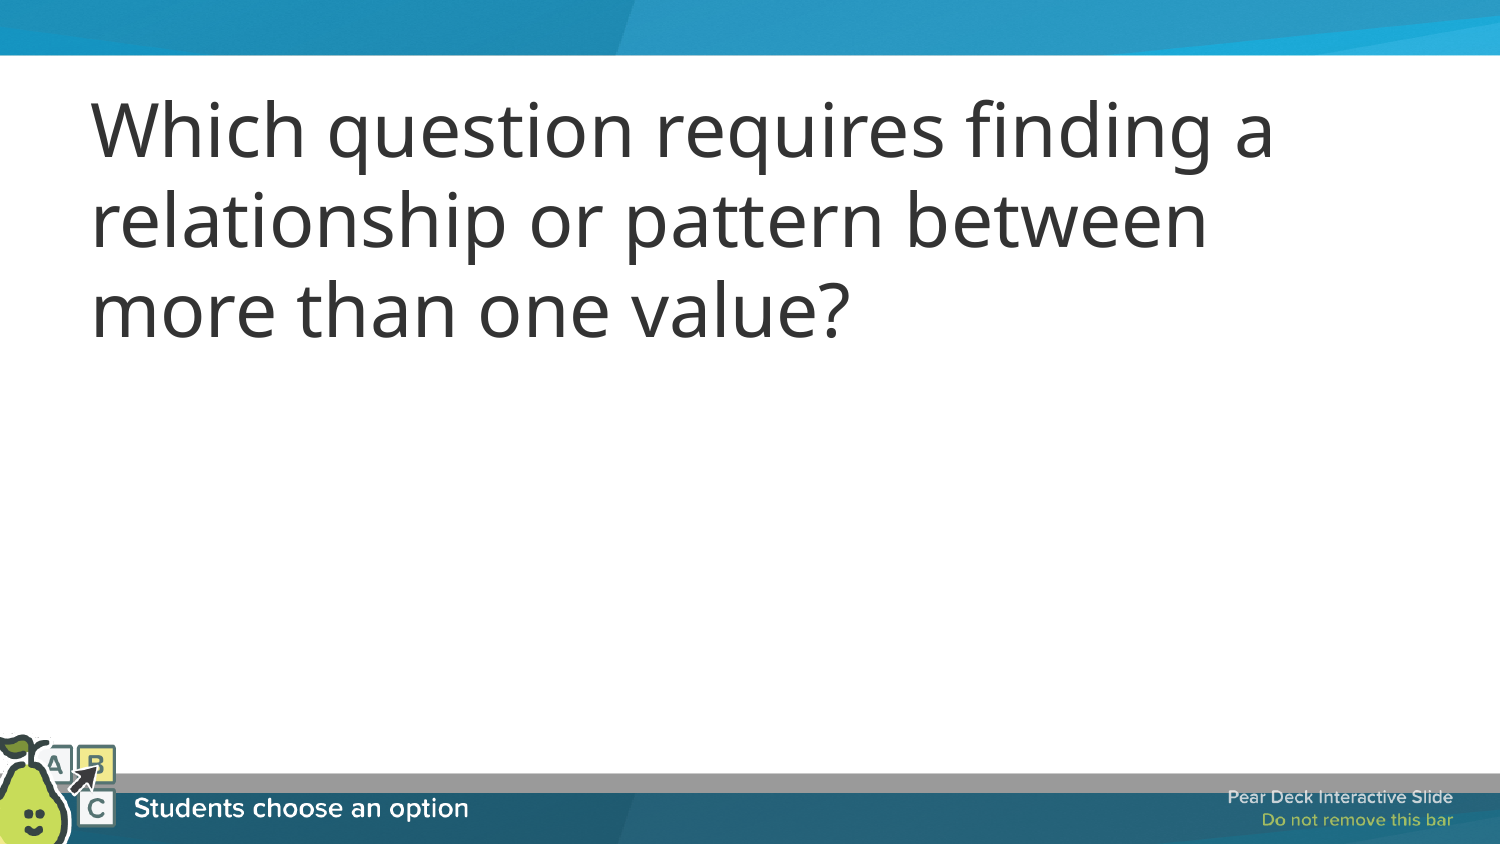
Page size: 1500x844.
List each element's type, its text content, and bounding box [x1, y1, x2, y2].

picture [0, 726, 1500, 844]
picture [0, 55, 1500, 182]
title Which question requires finding a relationship or pattern between more than one value? [75, 227, 1425, 368]
